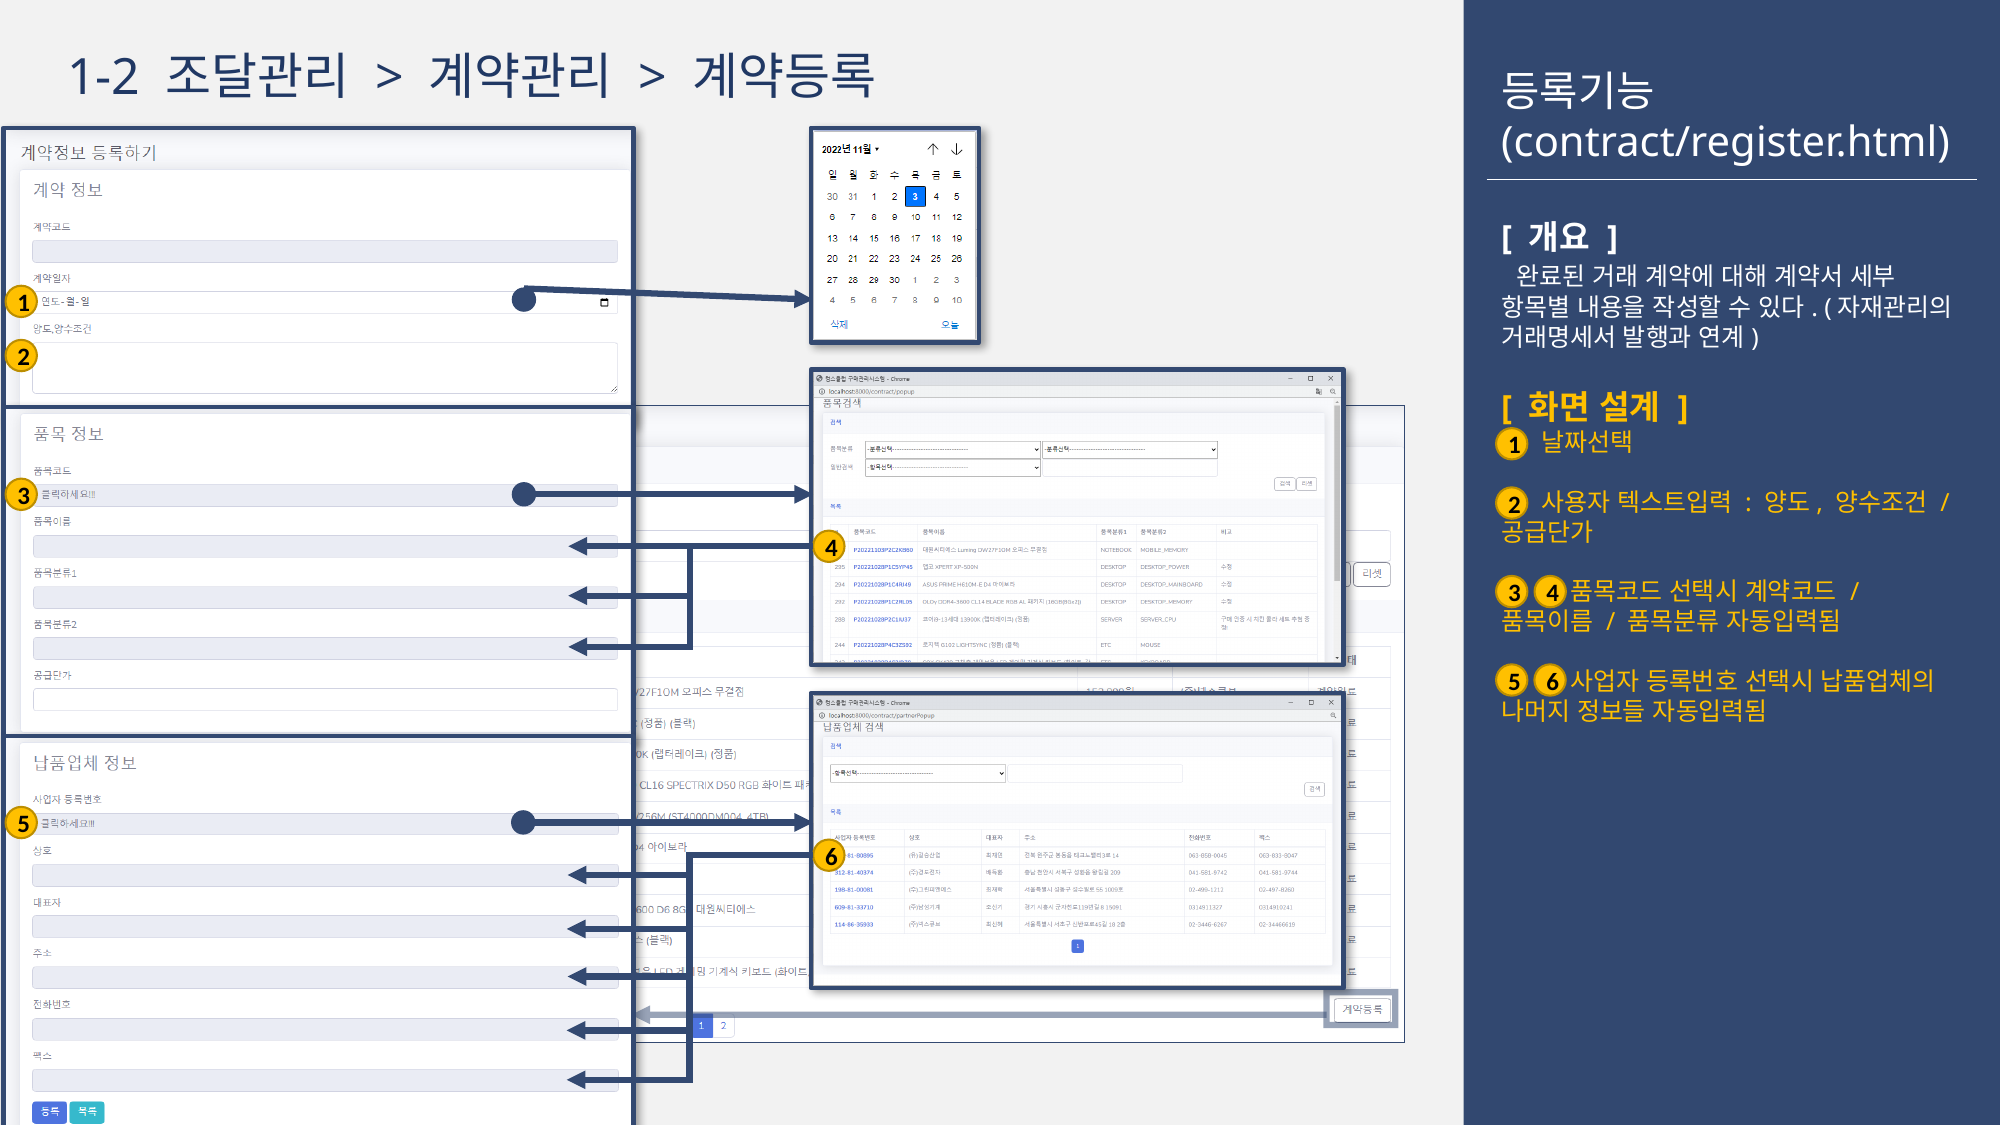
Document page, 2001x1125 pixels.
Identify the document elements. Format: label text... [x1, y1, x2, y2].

text_box 등록기능 (contract/register.html) [1486, 57, 1978, 172]
picture [813, 130, 977, 340]
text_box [566, 855, 814, 1080]
text_box 5 [1495, 663, 1529, 697]
text_box 4 [1533, 574, 1567, 609]
text_box 3 [1495, 574, 1529, 609]
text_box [568, 546, 814, 647]
text_box 6 [1533, 663, 1567, 697]
text_box [1463, 0, 2000, 1125]
text_box 1-2 조달관리 > 계약관리 > 계약등록 [52, 37, 891, 112]
text_box 2 [1495, 486, 1529, 520]
text_box 1 [1495, 427, 1529, 461]
picture [5, 130, 1405, 1125]
text_box [ 개요 ] 완료된 거래 계약에 대해 계약서 세부 항목별 내용을 작성할 수 있다. (자재관리의 거래명세서 발행과 연계) [ 화면 설계 ] 1. 날짜선택 2. 사용자 텍스트입력 : 양도, 양수조건 / 공급단가 품목코드 선택시 계약코드 / 품목이름 / 품목분류 자동입력됨 사업자 등록번호 선택시 납품업체의 나머지 정보들 자동입력됨 [1486, 209, 1978, 733]
